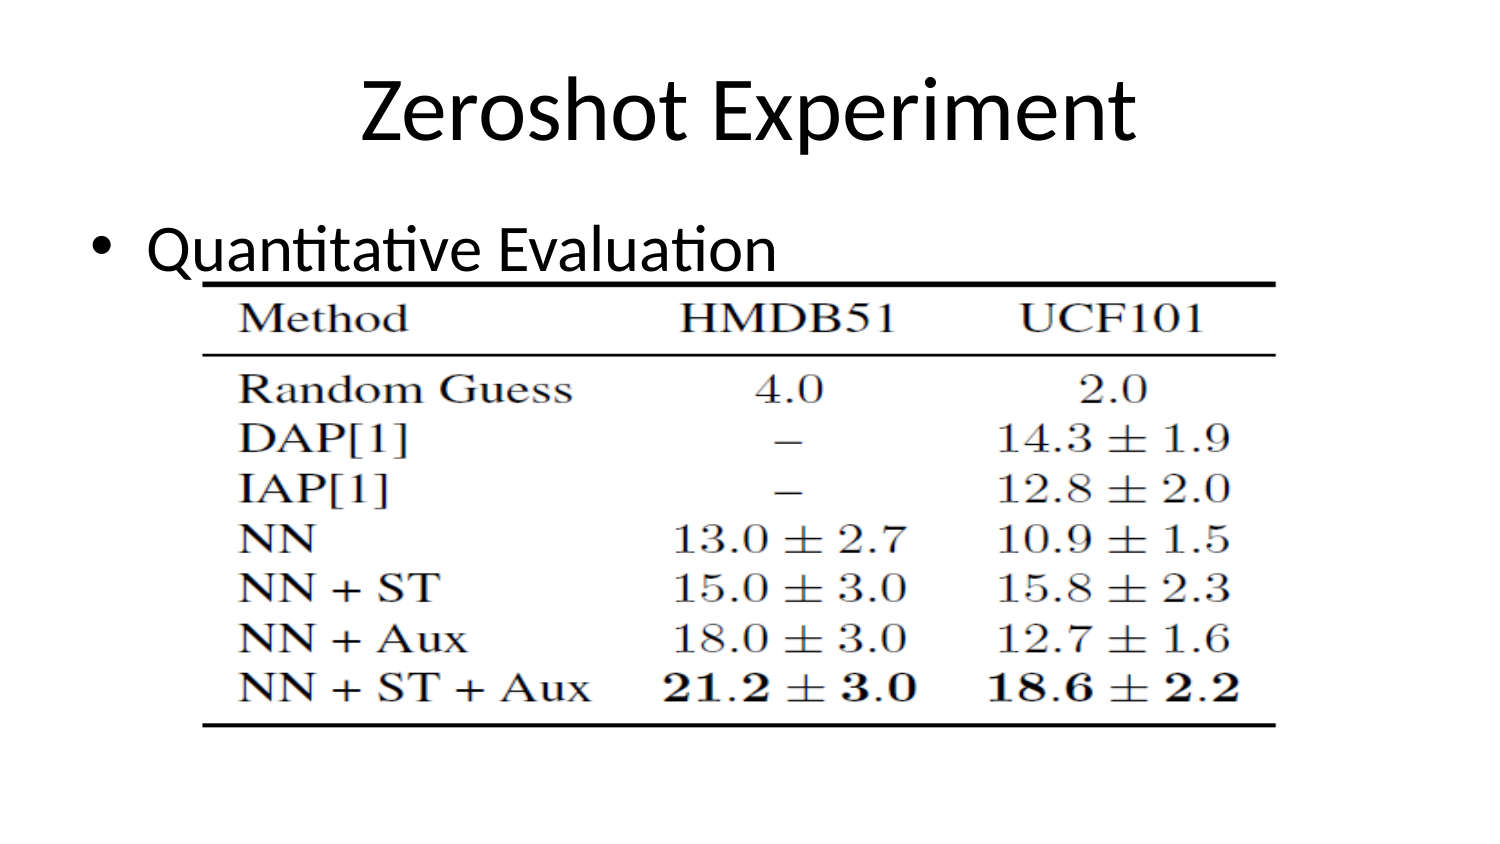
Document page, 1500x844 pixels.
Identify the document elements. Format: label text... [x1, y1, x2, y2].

list Quantitative Evaluation [75, 196, 1425, 754]
picture [152, 280, 1325, 762]
title Zeroshot Experiment [75, 33, 1425, 175]
